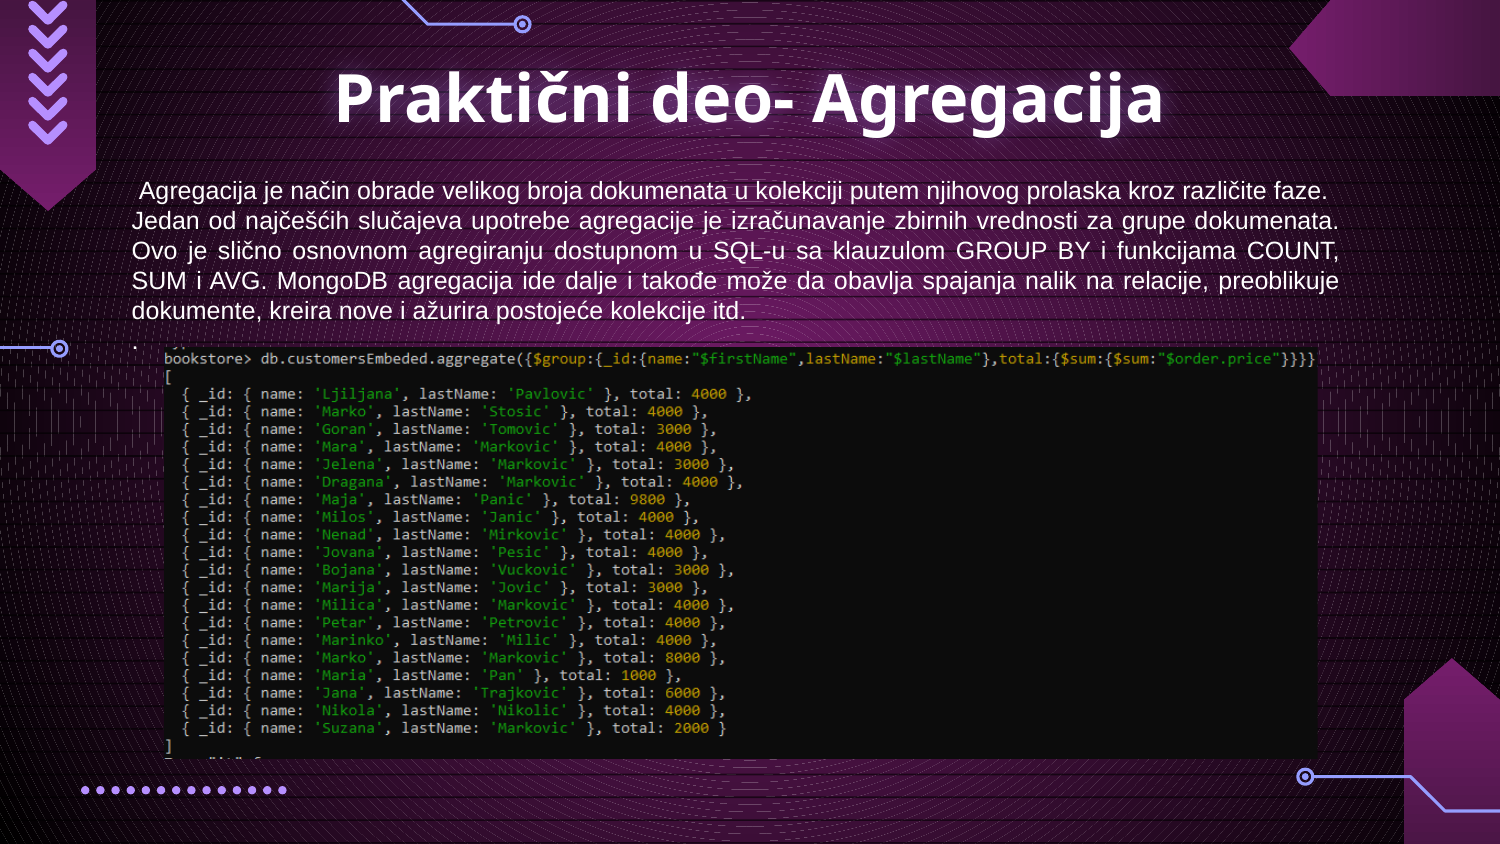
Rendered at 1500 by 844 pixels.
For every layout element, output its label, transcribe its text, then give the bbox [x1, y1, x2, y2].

title Praktični deo- Agregacija [116, 88, 1383, 183]
picture [156, 346, 1318, 759]
text_box Agregacija je način obrade velikog broja dokumenata u kolekciji putem njihovog prolaska kroz različite faze. Jedan od najčešćih slučajeva upotrebe agregacije je izračunavanje zbirnih vrednosti za grupe dokumenata. Ovo je slično osnovnom agregiranju dostupnom u SQL-u sa klauzulom GROUP BY i funkcijama COUNT, SUM i AVG. MongoDB agregacija ide dalje i takođe može da obavlja spajanja nalik na relacije, preoblikuje dokumente, kreira nove i ažurira postojeće kolekcije itd. . [116, 167, 1358, 362]
